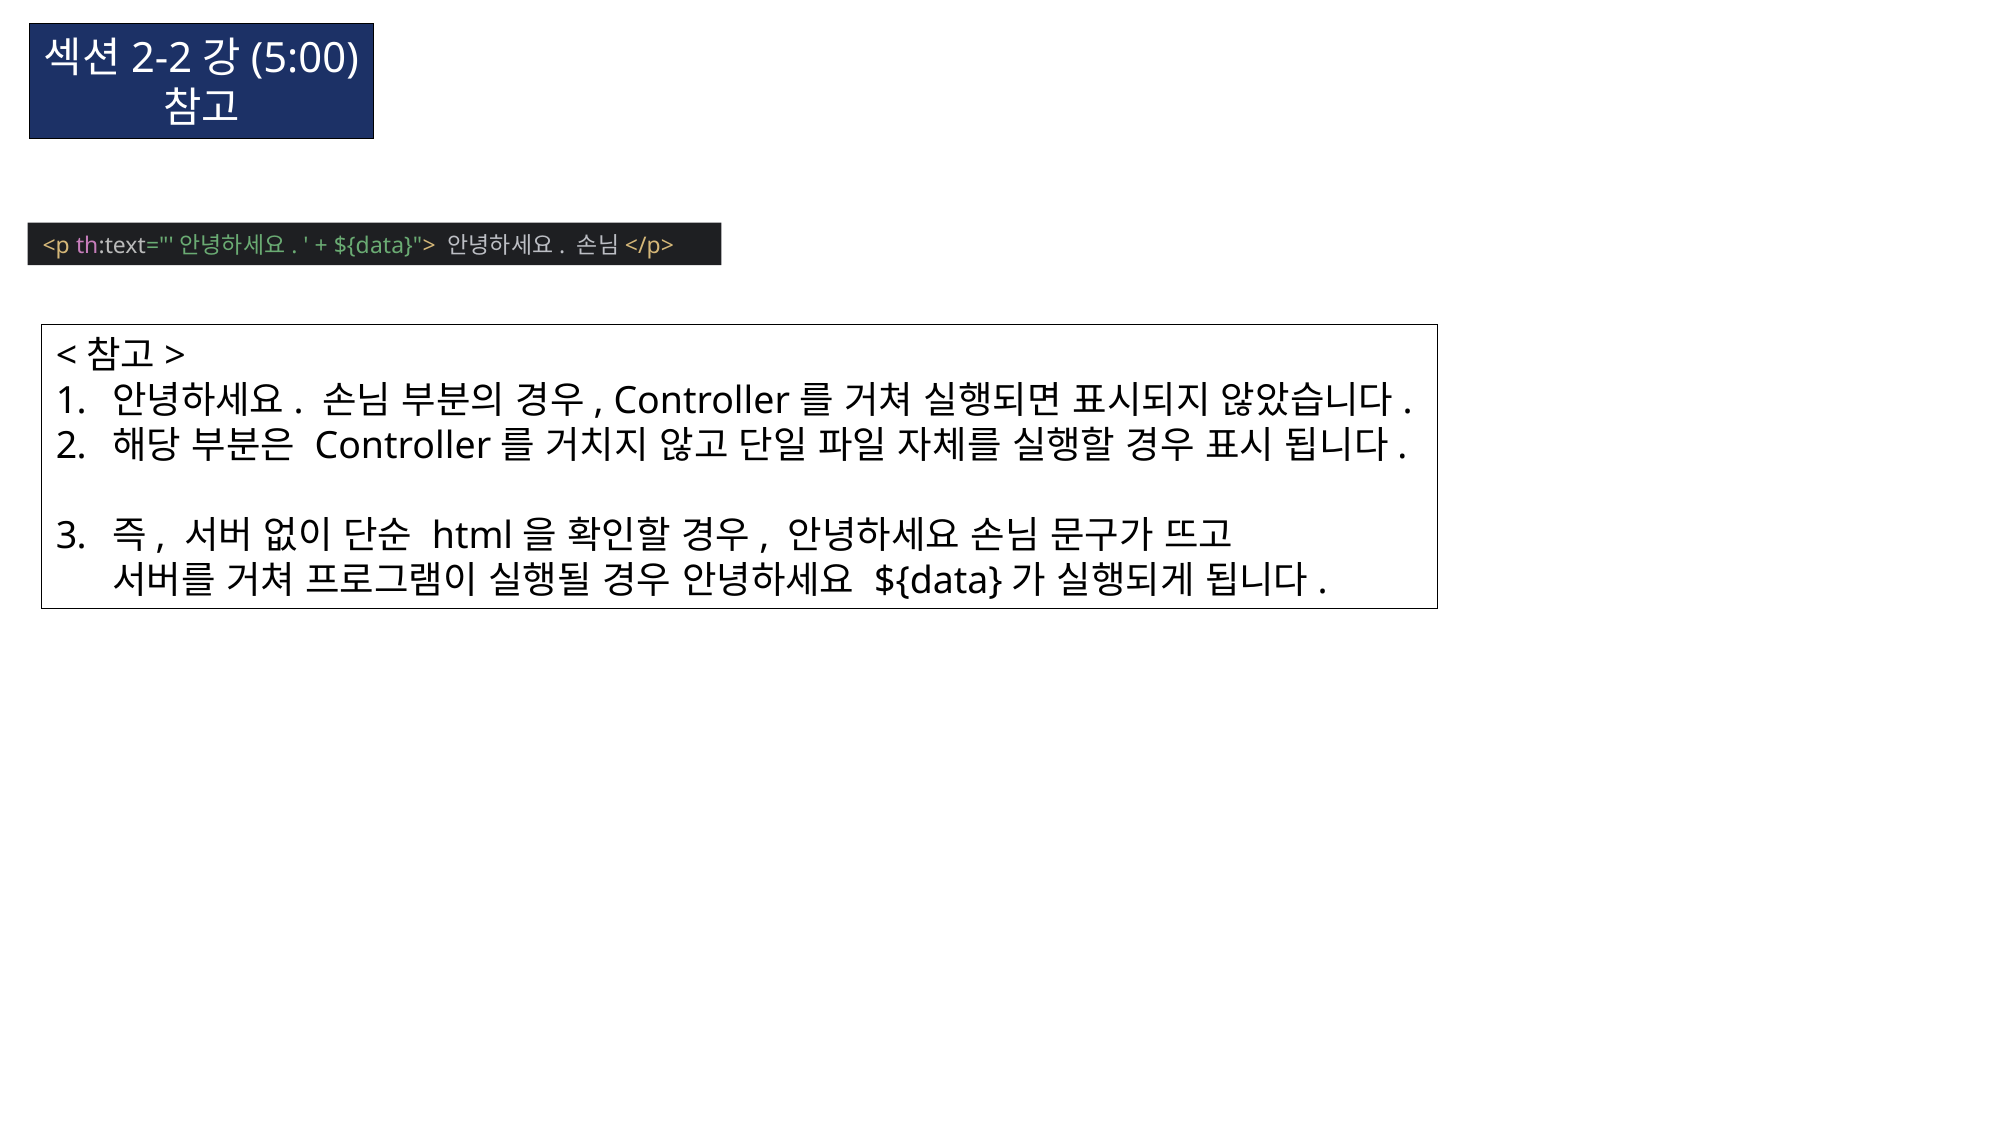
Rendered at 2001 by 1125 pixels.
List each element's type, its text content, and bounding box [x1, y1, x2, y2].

text_box <p th:text="'안녕하세요. ' + ${data}"> 안녕하세요. 손님</p> [27, 222, 722, 266]
text_box 섹션2-2강(5:00) 참고 [29, 23, 374, 139]
text_box <참고> 안녕하세요. 손님 부분의 경우, Controller를 거쳐 실행되면 표시되지 않았습니다. 해당 부분은 Controller를 거치지 않고 단일 파일 자체를 실행할 경우 표시 됩니다. 즉, 서버 없이 단순 html을 확인할 경우, 안녕하세요 손님 문구가 뜨고 서버를 거쳐 프로그램이 실행될 경우 안녕하세요 ${data}가 실행되게 됩니다. [41, 324, 1438, 609]
